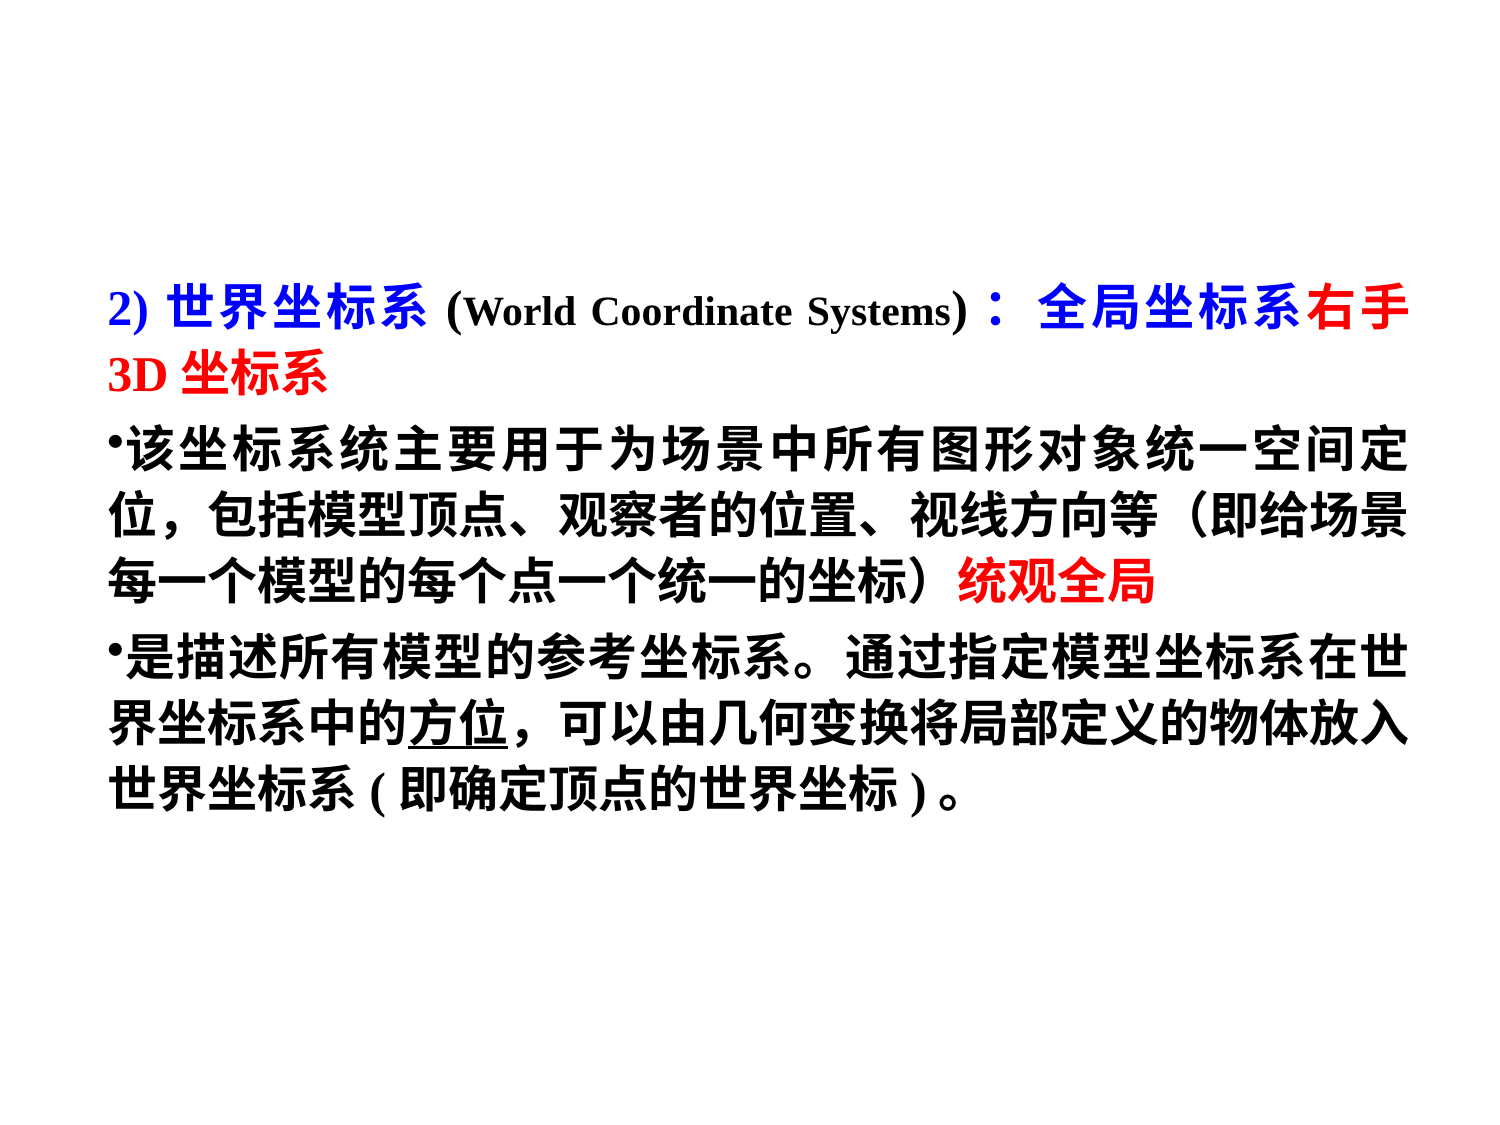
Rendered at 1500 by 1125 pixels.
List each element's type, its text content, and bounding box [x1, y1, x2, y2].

list 2)世界坐标系(World Coordinate Systems)：全局坐标系右手 3D坐标系 该坐标系统主要用于为场景中所有图形对象统一空间定位，包括模型顶点、观察者的位置、视线方向等（即给场景每一个模型的每个点一个统一的坐标）统观全局 是描述所有模型的参考坐标系。通过指定模型坐标系在世界坐标系中的方位，可以由几何变换将局部定义的物体放入世界坐标系(即确定顶点的世界坐标)。 [74, 262, 1426, 1006]
